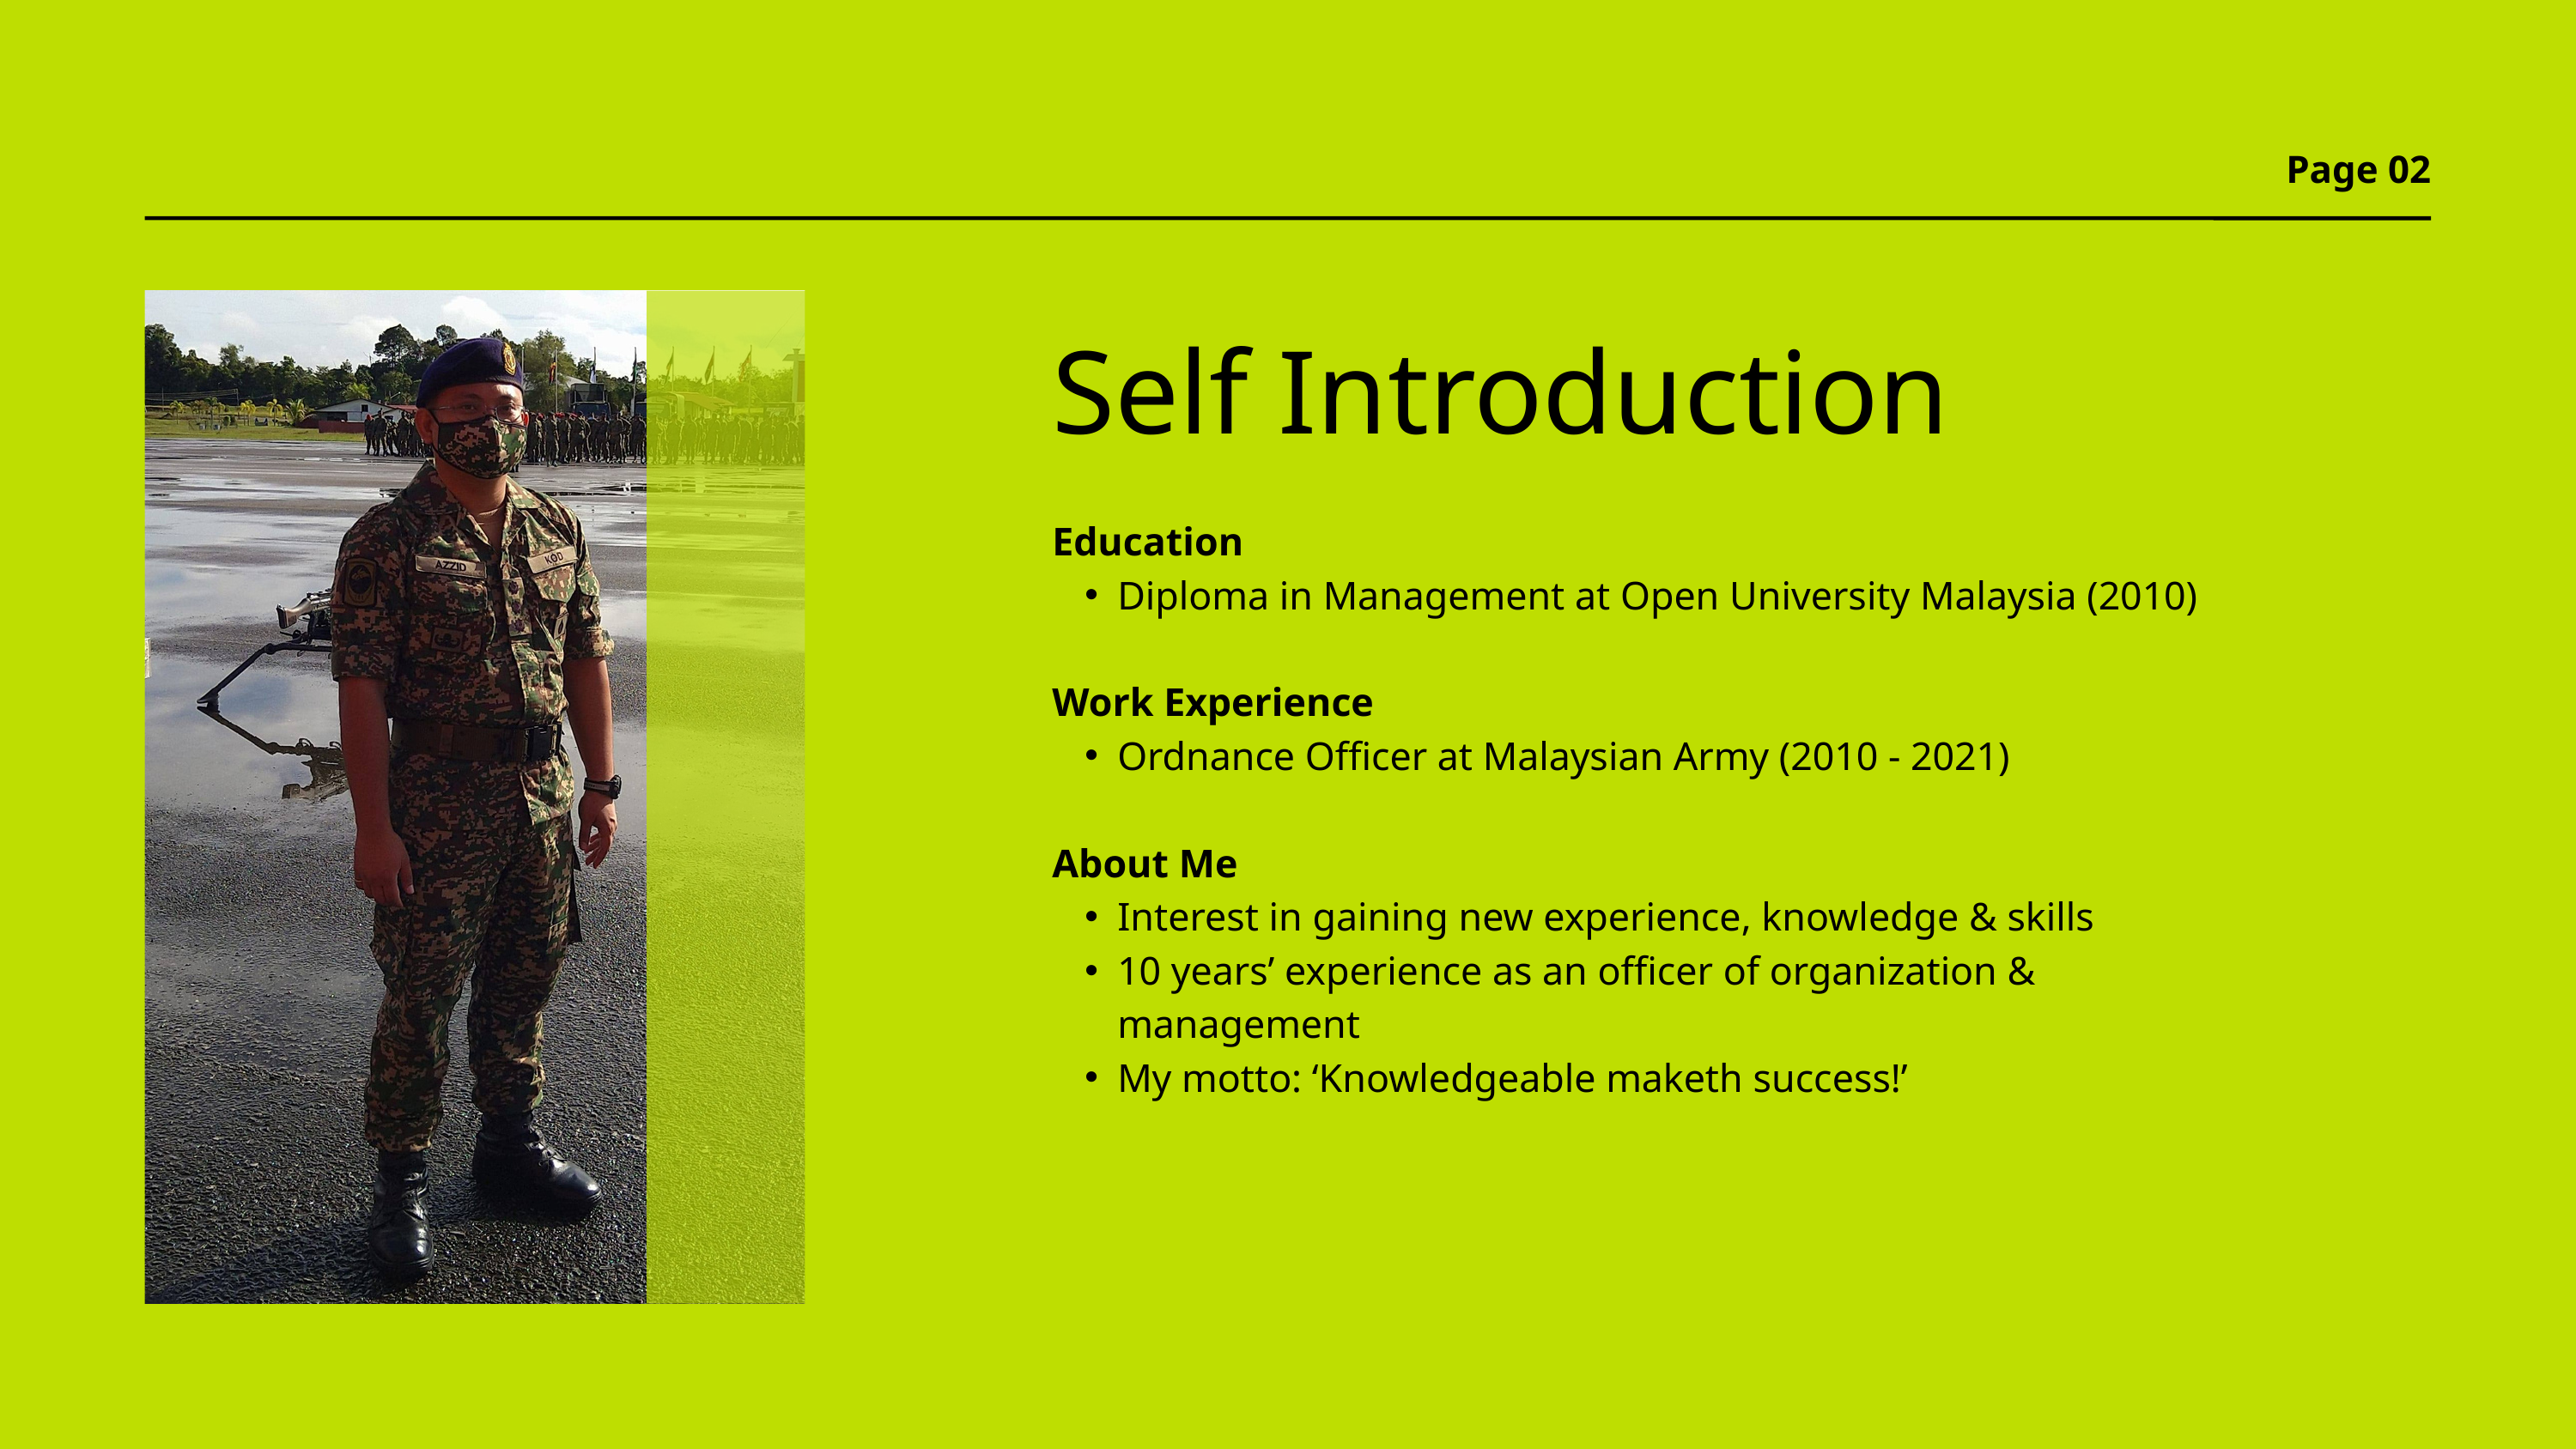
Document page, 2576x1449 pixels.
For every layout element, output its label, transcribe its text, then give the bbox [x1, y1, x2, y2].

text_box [646, 290, 835, 1304]
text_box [144, 290, 645, 1304]
text_box Page 02 [2252, 137, 2432, 191]
text_box Self Introduction [1052, 296, 2034, 458]
text_box Education Diploma in Management at Open University Malaysia (2010) Work Experience Ordnance Officer at Malaysian Army (2010 - 2021) About Me Interest in gaining new experience, knowledge & skills 10 years’ experience as an officer of organization & management My motto: ‘Knowledgeable maketh success!’ [1052, 509, 2221, 1100]
